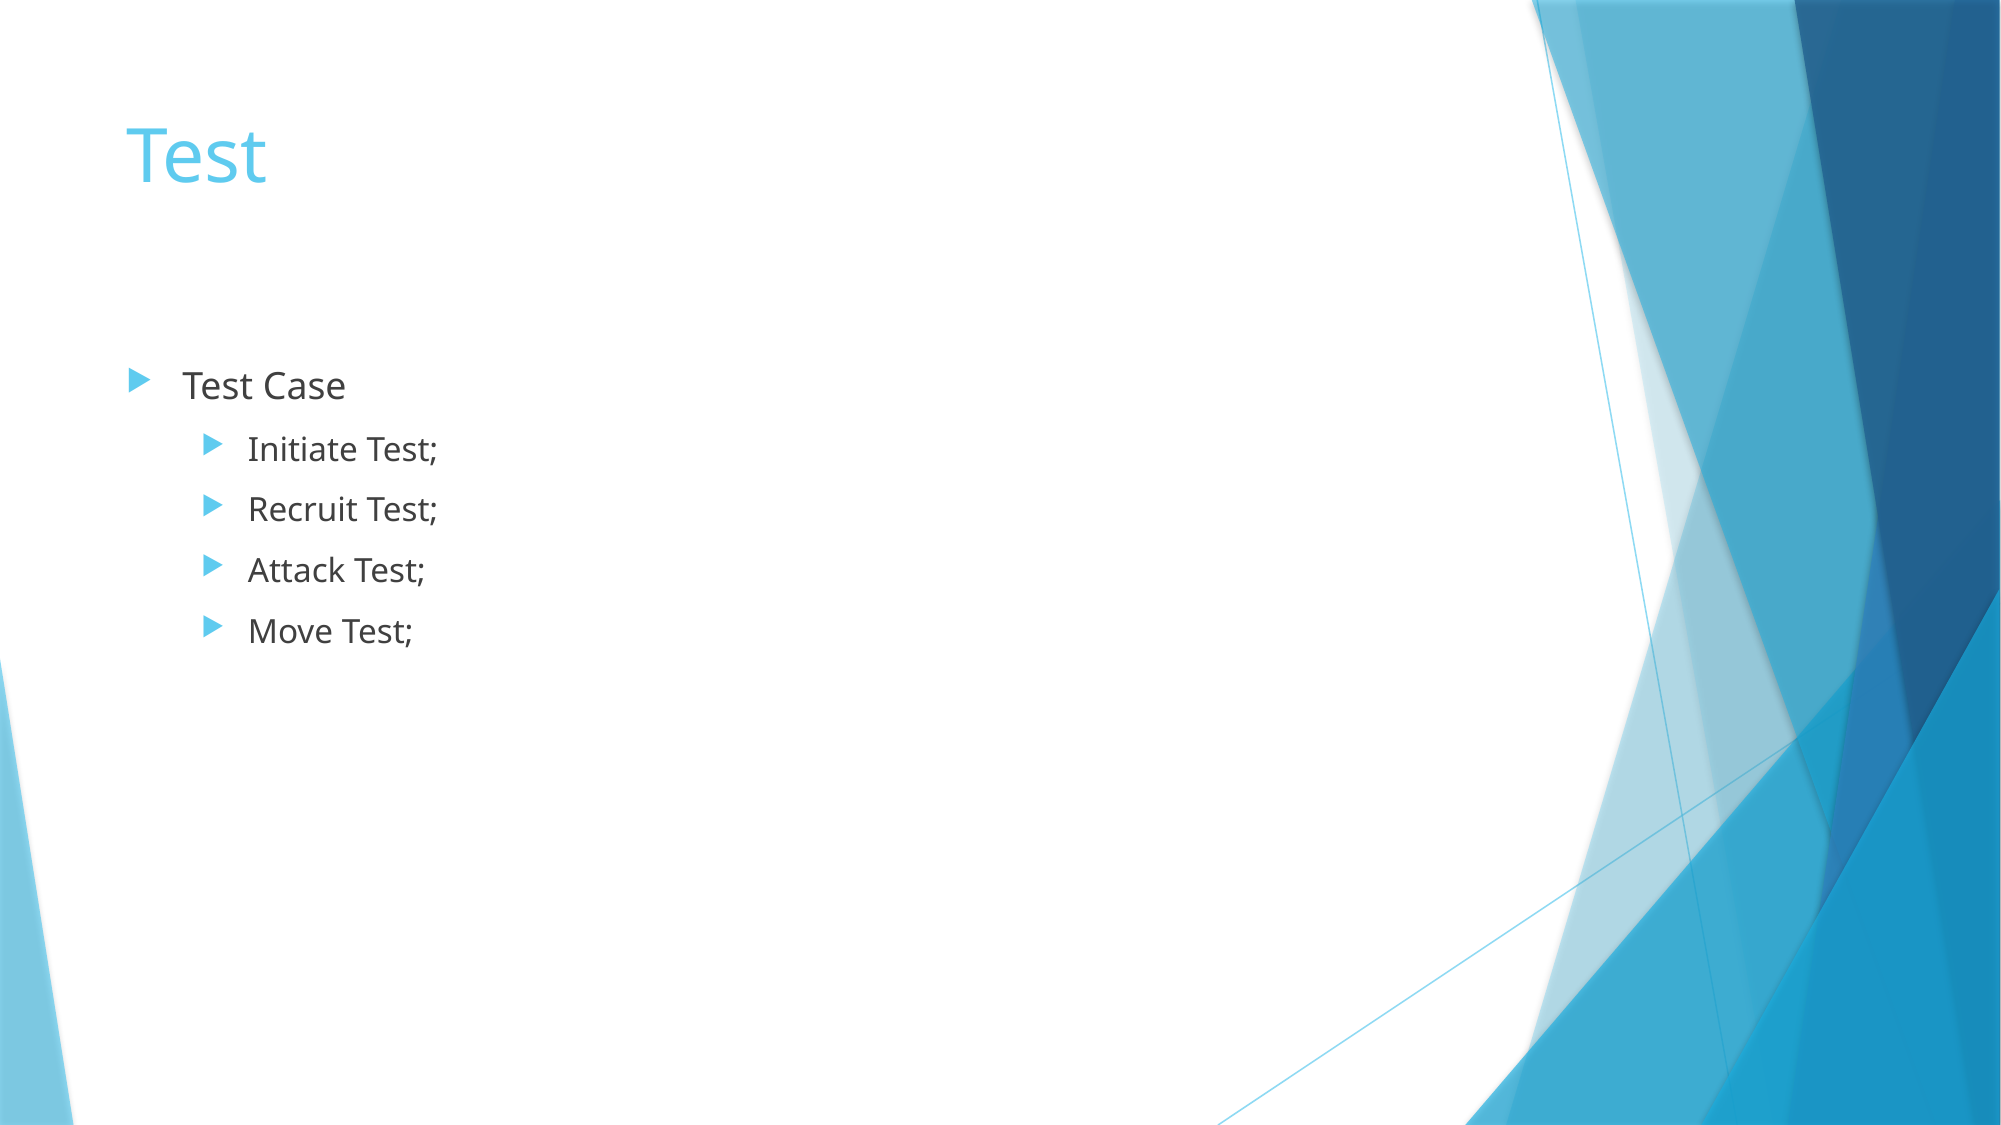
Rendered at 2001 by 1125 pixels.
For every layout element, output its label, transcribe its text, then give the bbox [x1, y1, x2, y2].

list Test Case Initiate Test; Recruit Test; Attack Test; Move Test; [111, 354, 1522, 992]
title Test [111, 99, 1522, 317]
